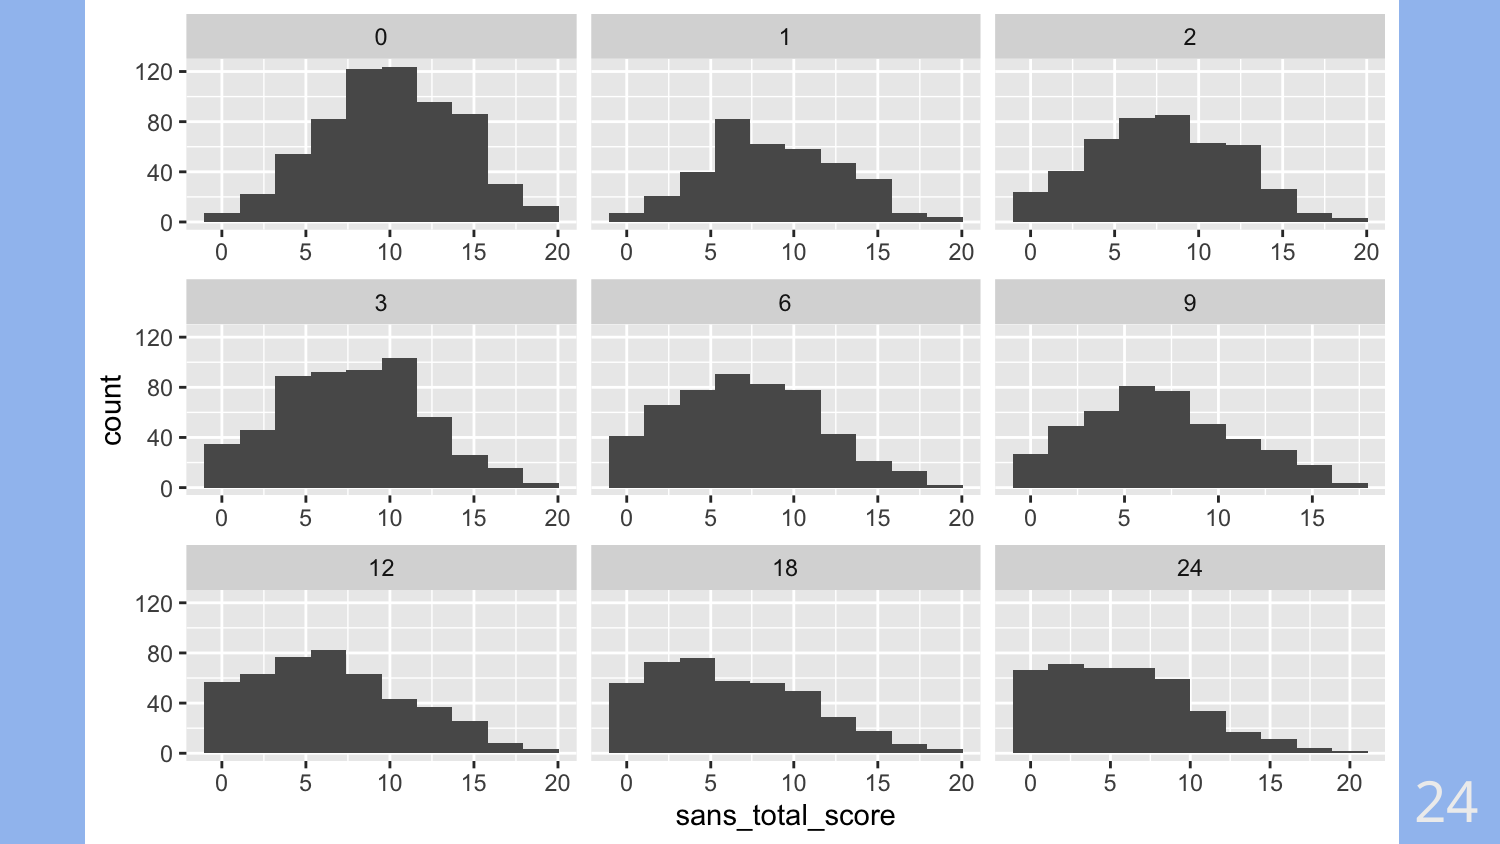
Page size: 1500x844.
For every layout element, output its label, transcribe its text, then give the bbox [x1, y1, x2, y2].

picture [85, 0, 1399, 844]
text_box 24 [1402, 750, 1500, 806]
